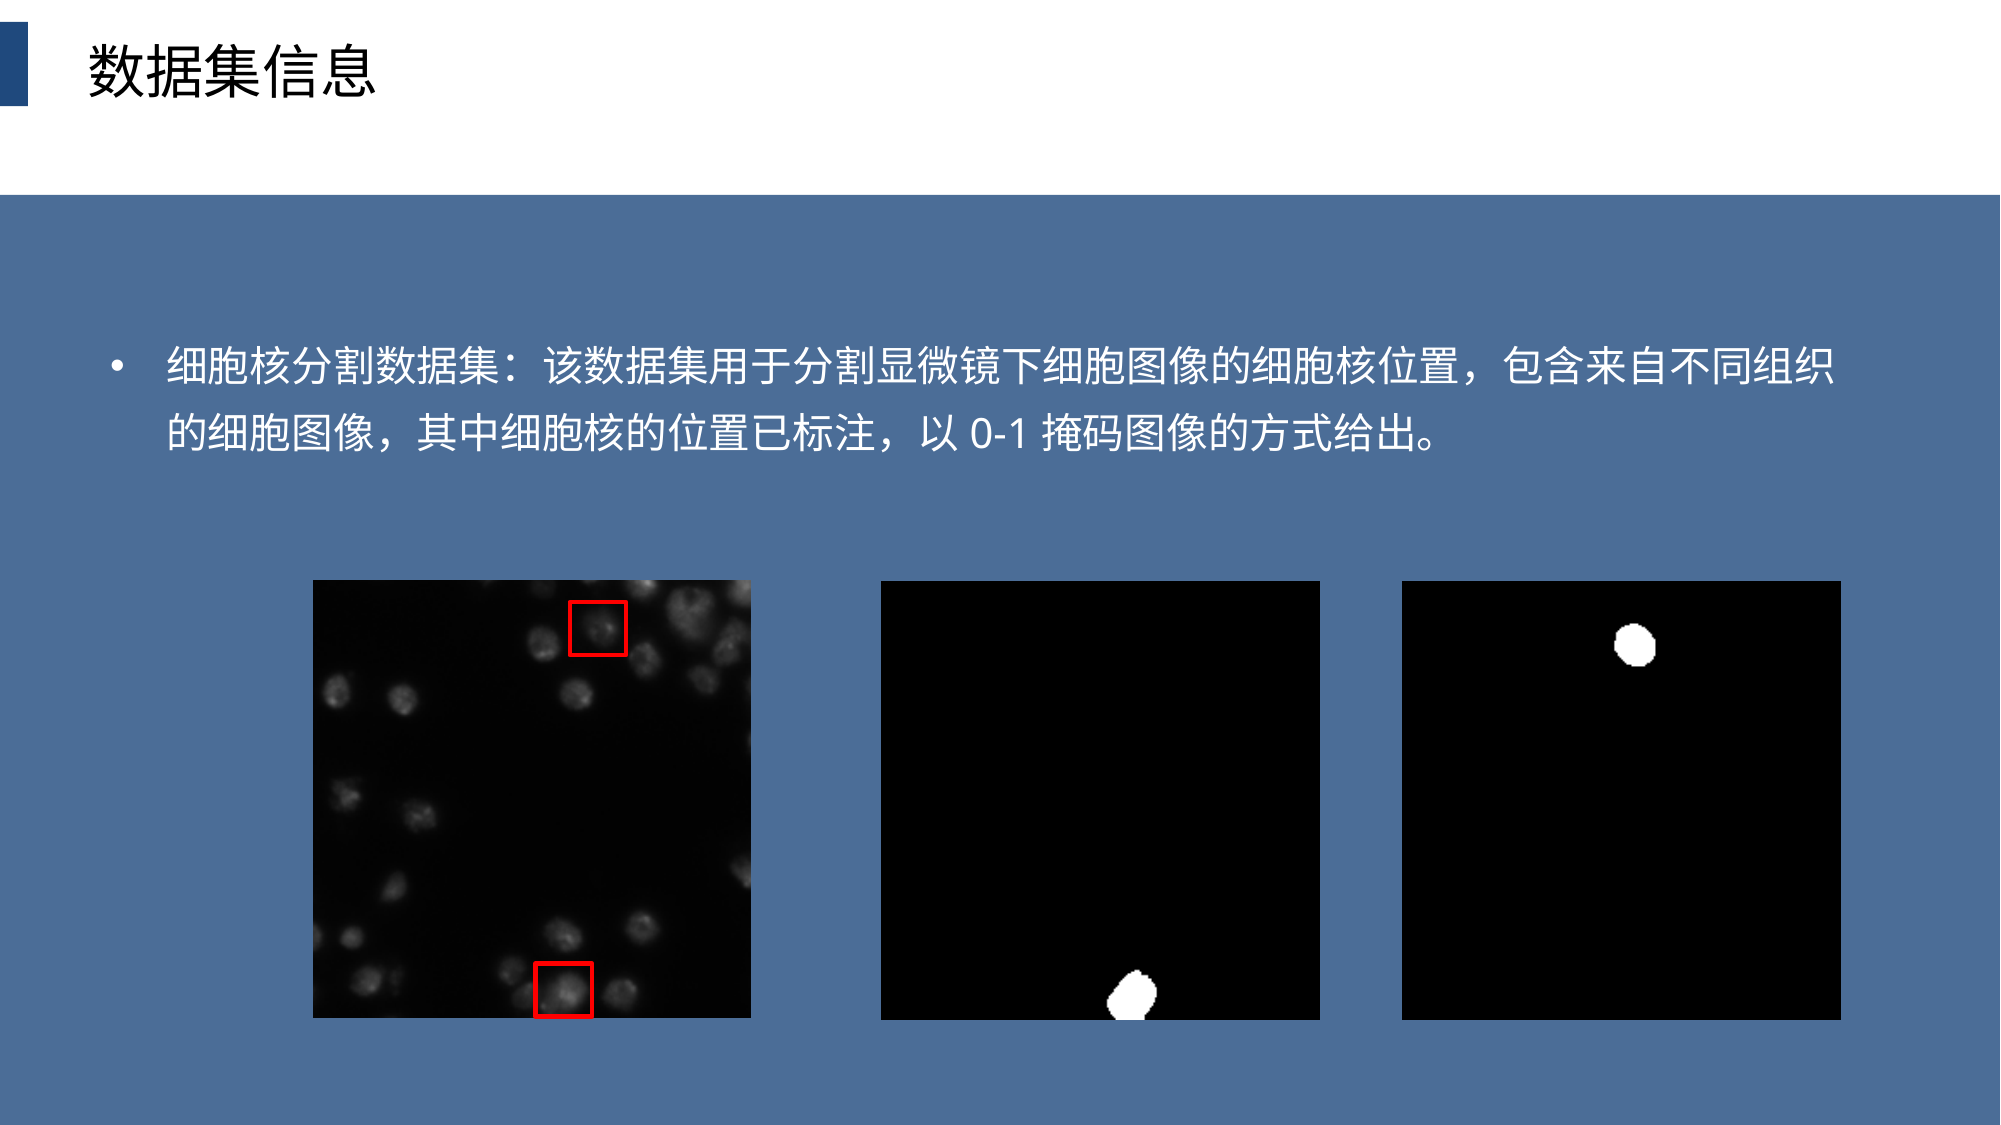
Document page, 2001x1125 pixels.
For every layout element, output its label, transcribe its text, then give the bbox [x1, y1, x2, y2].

text_box 数据集信息 [62, 21, 404, 129]
text_box [0, 194, 2000, 1125]
picture [1402, 581, 1842, 1020]
text_box [0, 20, 30, 108]
picture [313, 580, 751, 1018]
picture [881, 581, 1320, 1020]
text_box 细胞核分割数据集：该数据集用于分割显微镜下细胞图像的细胞核位置，包含来自不同组织的细胞图像，其中细胞核的位置已标注，以0-1掩码图像的方式给出。 [110, 323, 1841, 1018]
